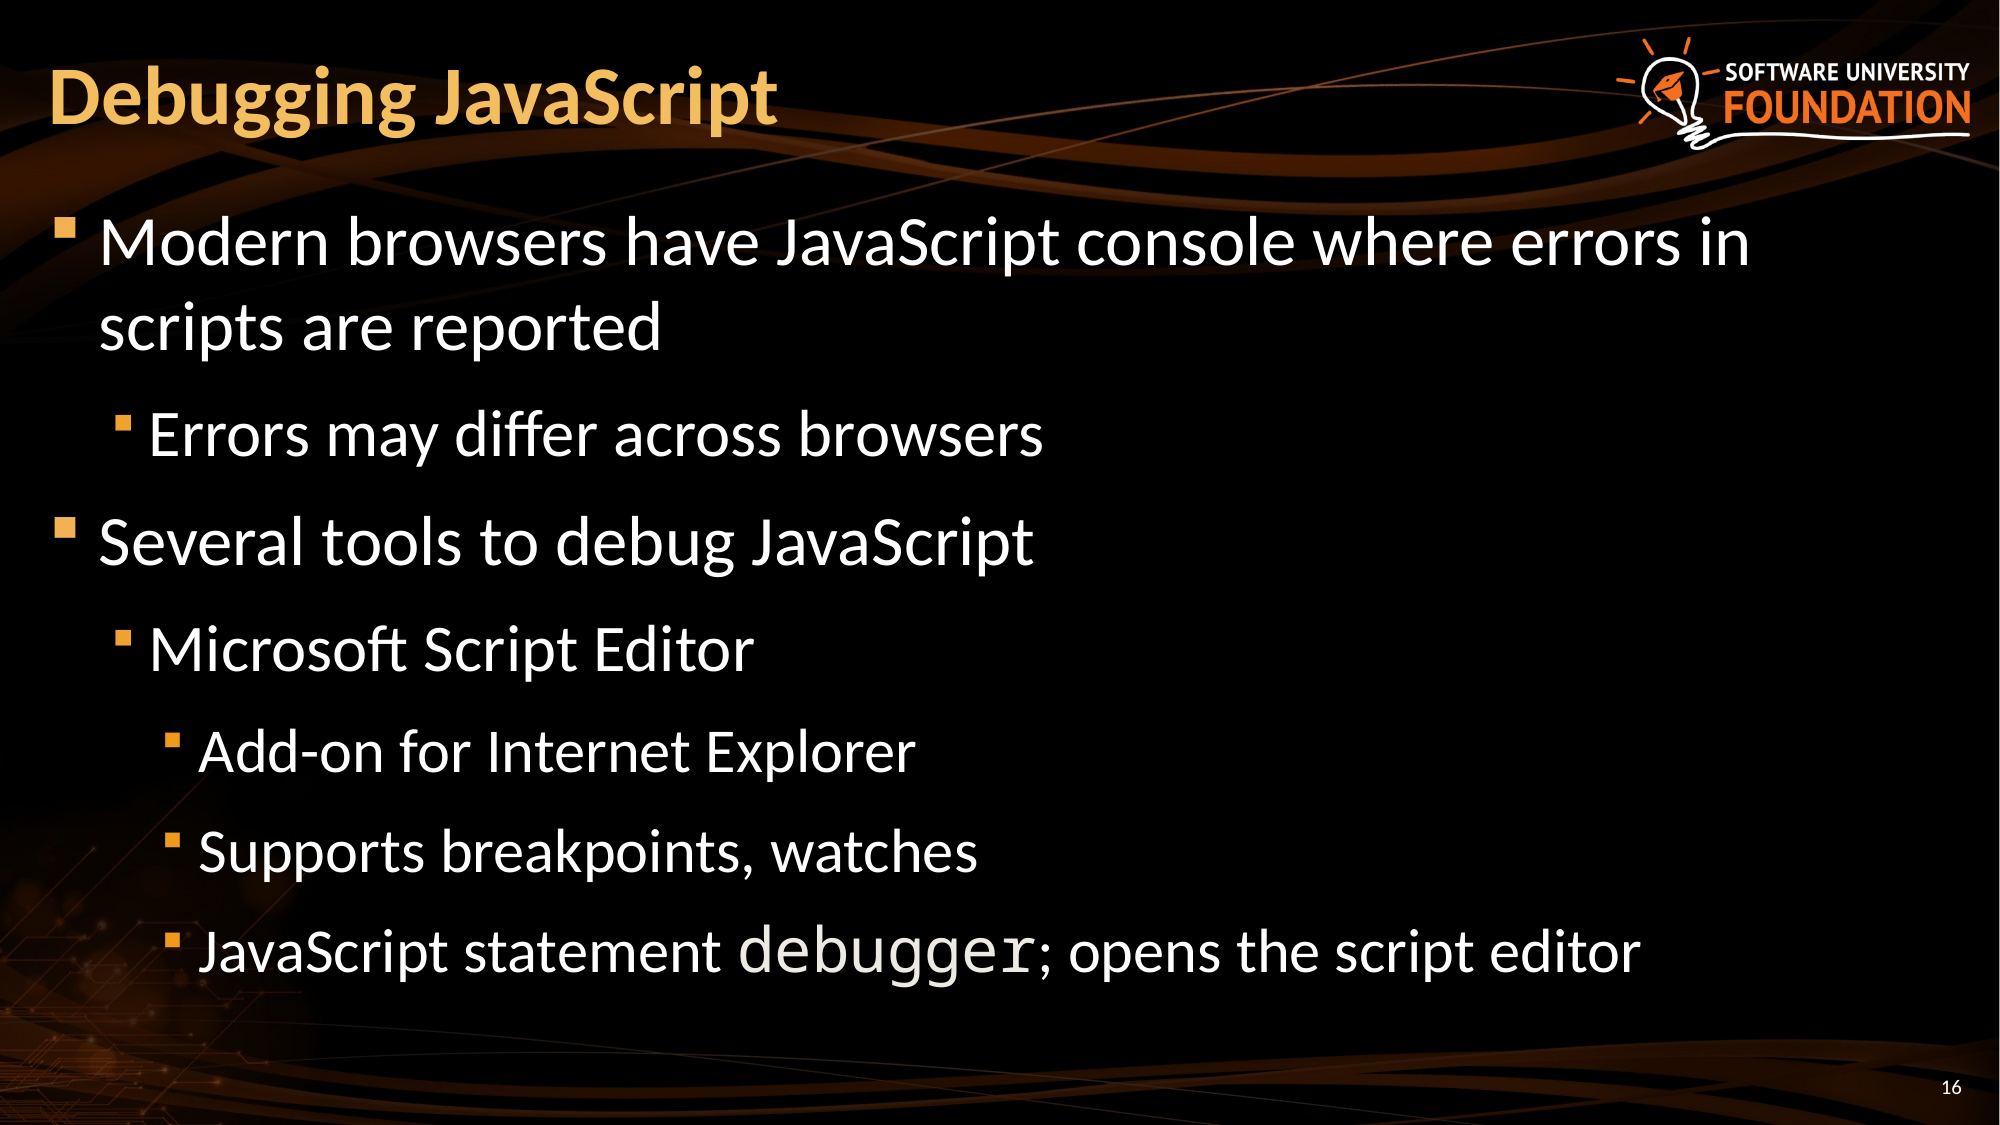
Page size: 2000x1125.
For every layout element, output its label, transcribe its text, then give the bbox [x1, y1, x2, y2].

list Modern browsers have JavaScript console where errors in scripts are reported Errors may differ across browsers Several tools to debug JavaScript Microsoft Script Editor Add-on for Internet Explorer Supports breakpoints, watches JavaScript statement debugger; opens the script editor [31, 188, 1968, 1103]
title Debugging JavaScript [30, 6, 1602, 189]
picture [0, 0, 2000, 1125]
